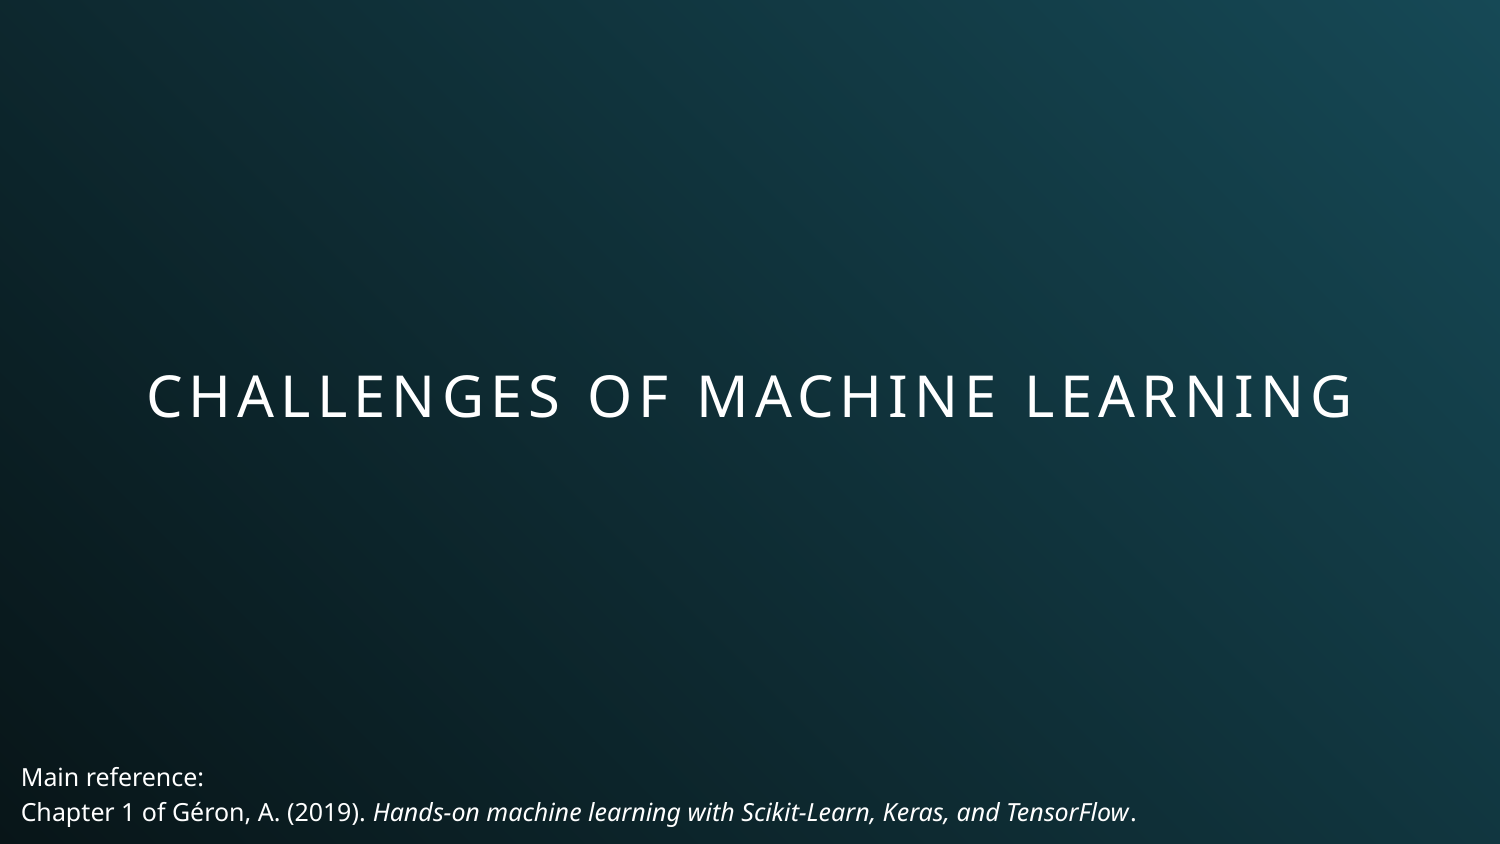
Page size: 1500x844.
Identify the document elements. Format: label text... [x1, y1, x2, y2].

subtitle Main reference: Chapter 1 of Géron, A. (2019). Hands-on machine learning with Scikit-Learn, Keras, and TensorFlow. [5, 753, 1247, 837]
title CHALLENGES OF MACHINE LEARNING [0, 303, 1500, 485]
